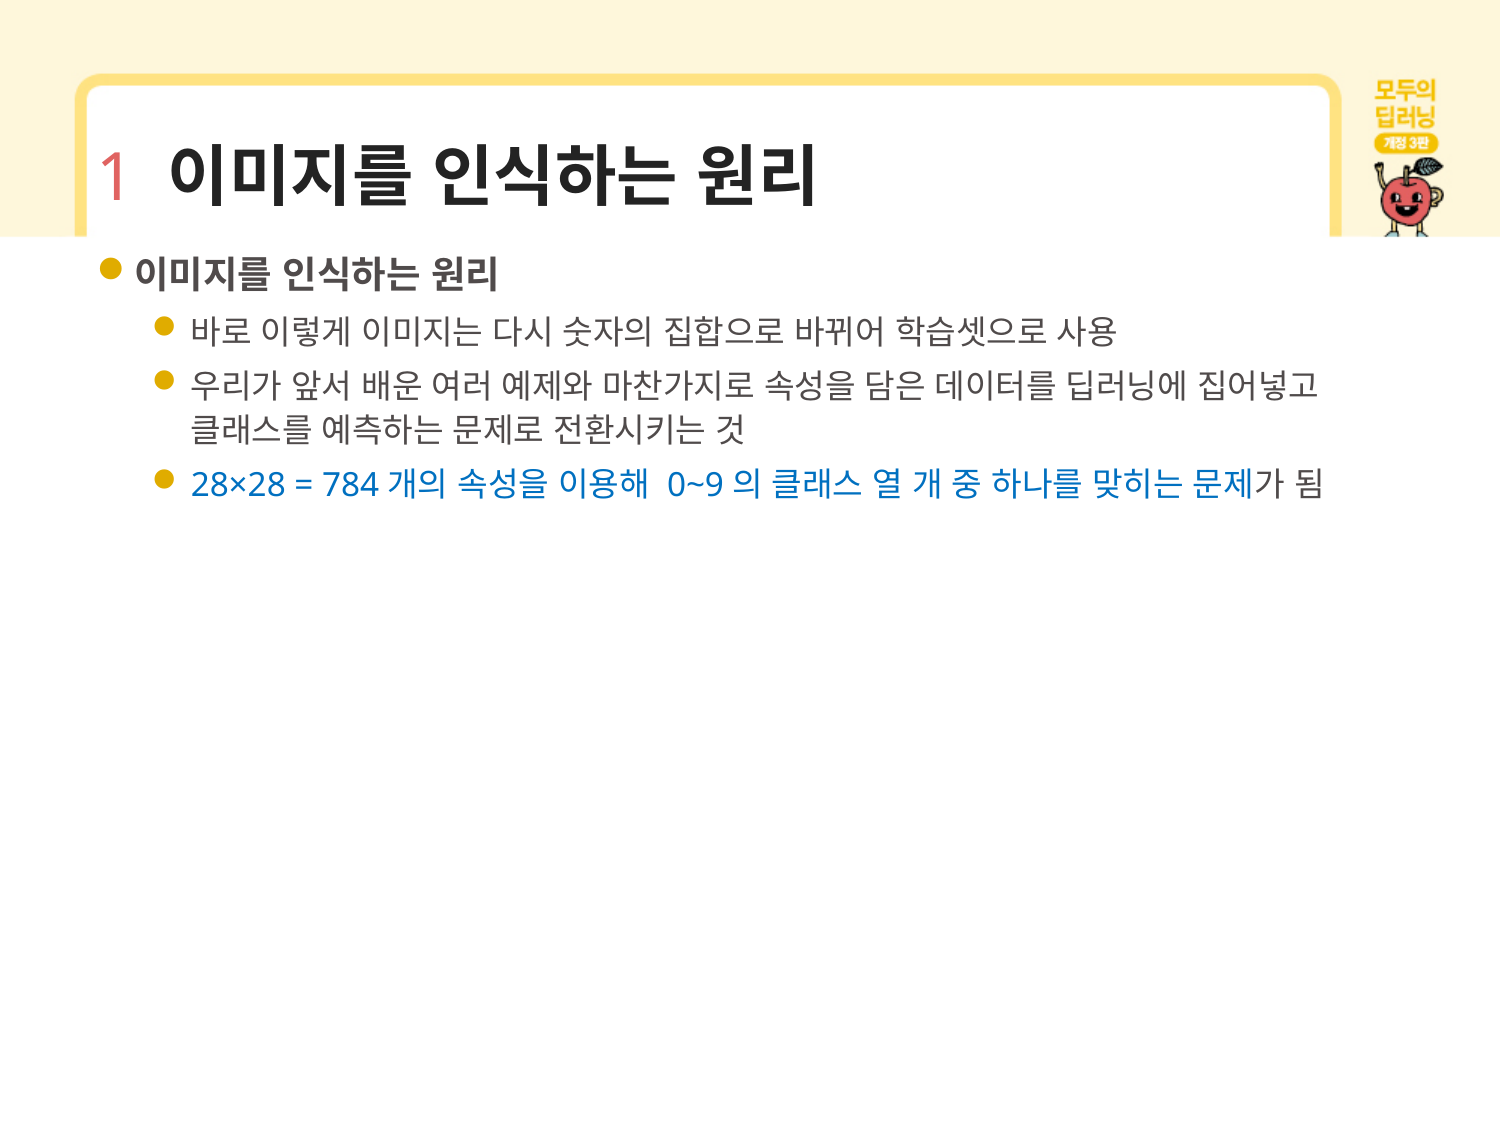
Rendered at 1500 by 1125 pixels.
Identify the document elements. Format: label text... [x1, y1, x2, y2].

list 이미지를 인식하는 원리 바로 이렇게 이미지는 다시 숫자의 집합으로 바뀌어 학습셋으로 사용 우리가 앞서 배운 여러 예제와 마찬가지로 속성을 담은 데이터를 딥러닝에 집어넣고 클래스를 예측하는 문제로 전환시키는 것 28×28 = 784개의 속성을 이용해 0~9의 클래스 열 개 중 하나를 맞히는 문제가 됨 [81, 239, 1412, 1054]
title 1 이미지를 인식하는 원리 [81, 90, 1412, 222]
picture [0, 0, 1500, 1125]
